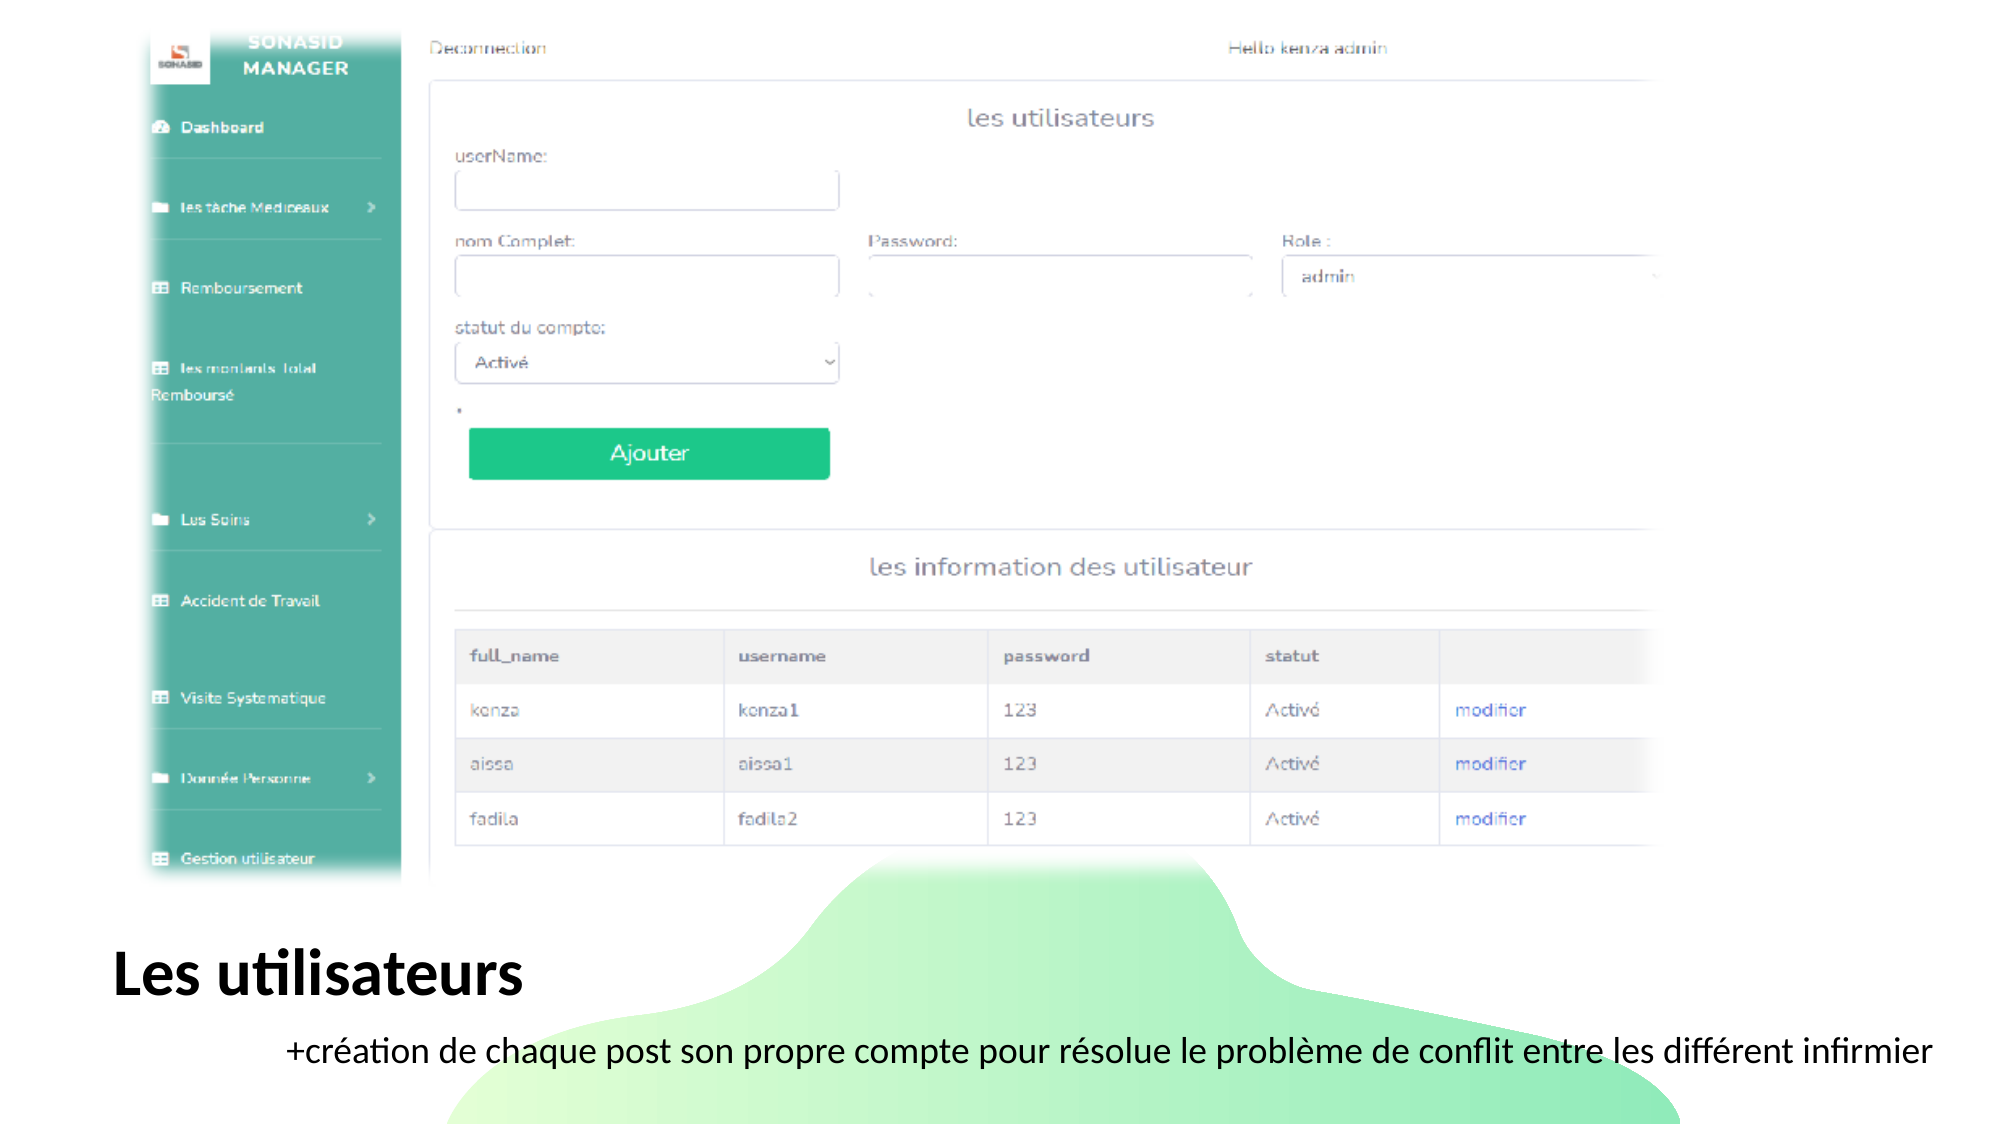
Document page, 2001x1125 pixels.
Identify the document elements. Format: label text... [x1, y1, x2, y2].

picture [136, 28, 1664, 887]
text_box +création de chaque post son propre compte pour résolue le problème de conflit entre les différent infirmier [271, 1018, 1959, 1124]
text_box Les utilisateurs [98, 921, 540, 1017]
